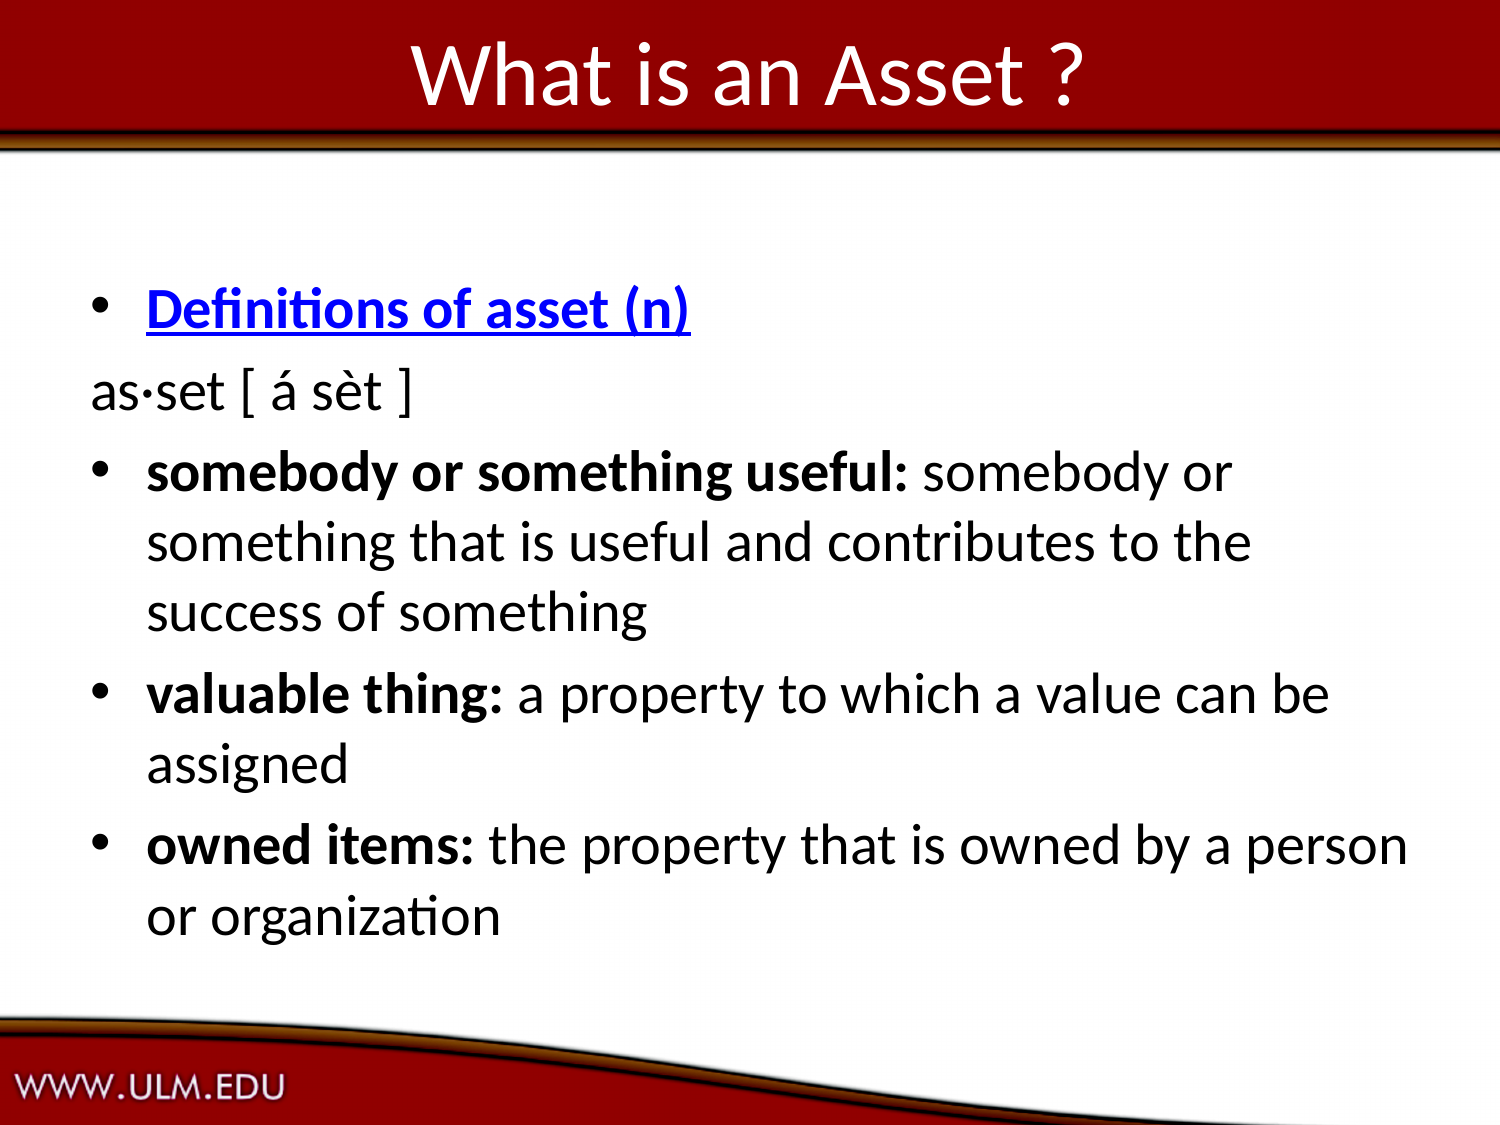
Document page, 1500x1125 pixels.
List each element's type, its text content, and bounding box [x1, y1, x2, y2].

picture [0, 0, 1500, 1125]
list Definitions of asset (n) as·set [ á sèt ] somebody or something useful: somebody or something that is useful and contributes to the success of something valuable thing: a property to which a value can be assigned owned items: the property that is owned by a person or organization [74, 262, 1438, 1006]
title What is an Asset ? [74, 0, 1426, 138]
